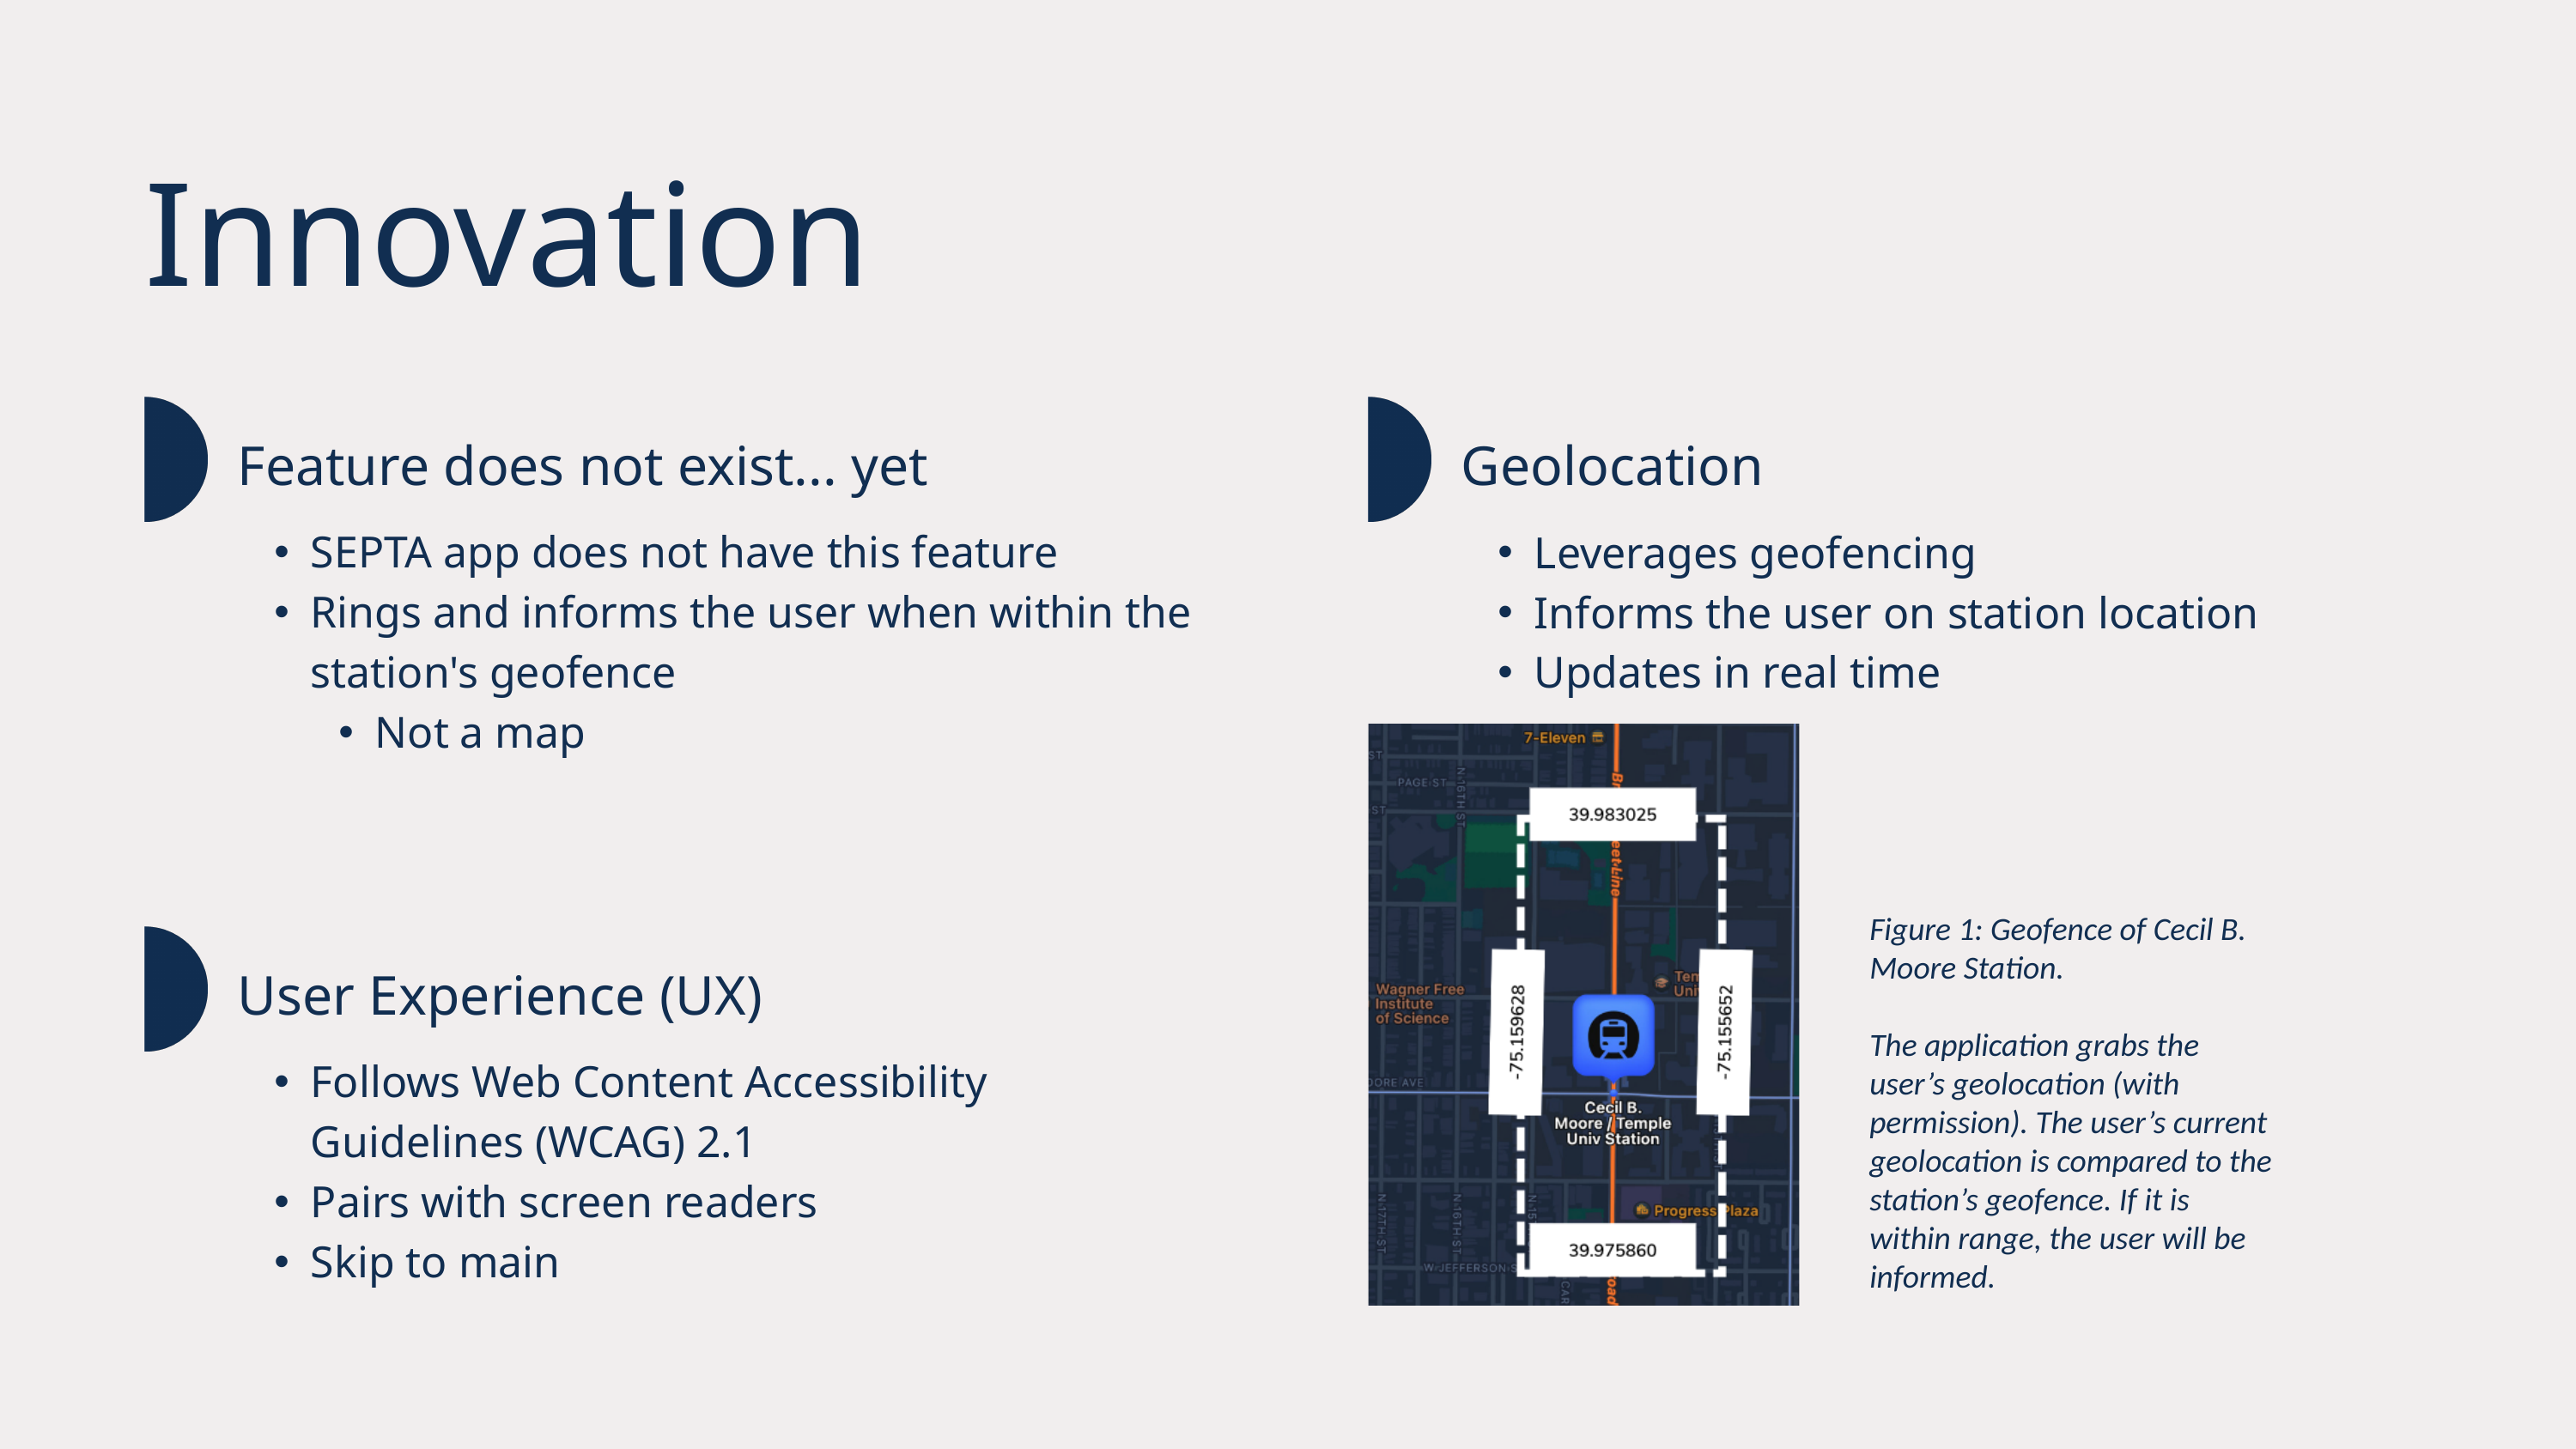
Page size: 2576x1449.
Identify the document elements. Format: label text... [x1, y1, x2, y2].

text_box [144, 397, 1208, 758]
text_box Innovation [144, 143, 1647, 316]
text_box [1368, 397, 2432, 696]
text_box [144, 926, 1208, 1288]
text_box Figure 1: Geofence of Cecil B. Moore Station. The application grabs the user’s geolocation (with permission). The user’s current geolocation is compared to the station’s geofence. If it is within range, the user will be informed. [1856, 901, 2288, 1301]
picture [1368, 724, 1800, 1306]
